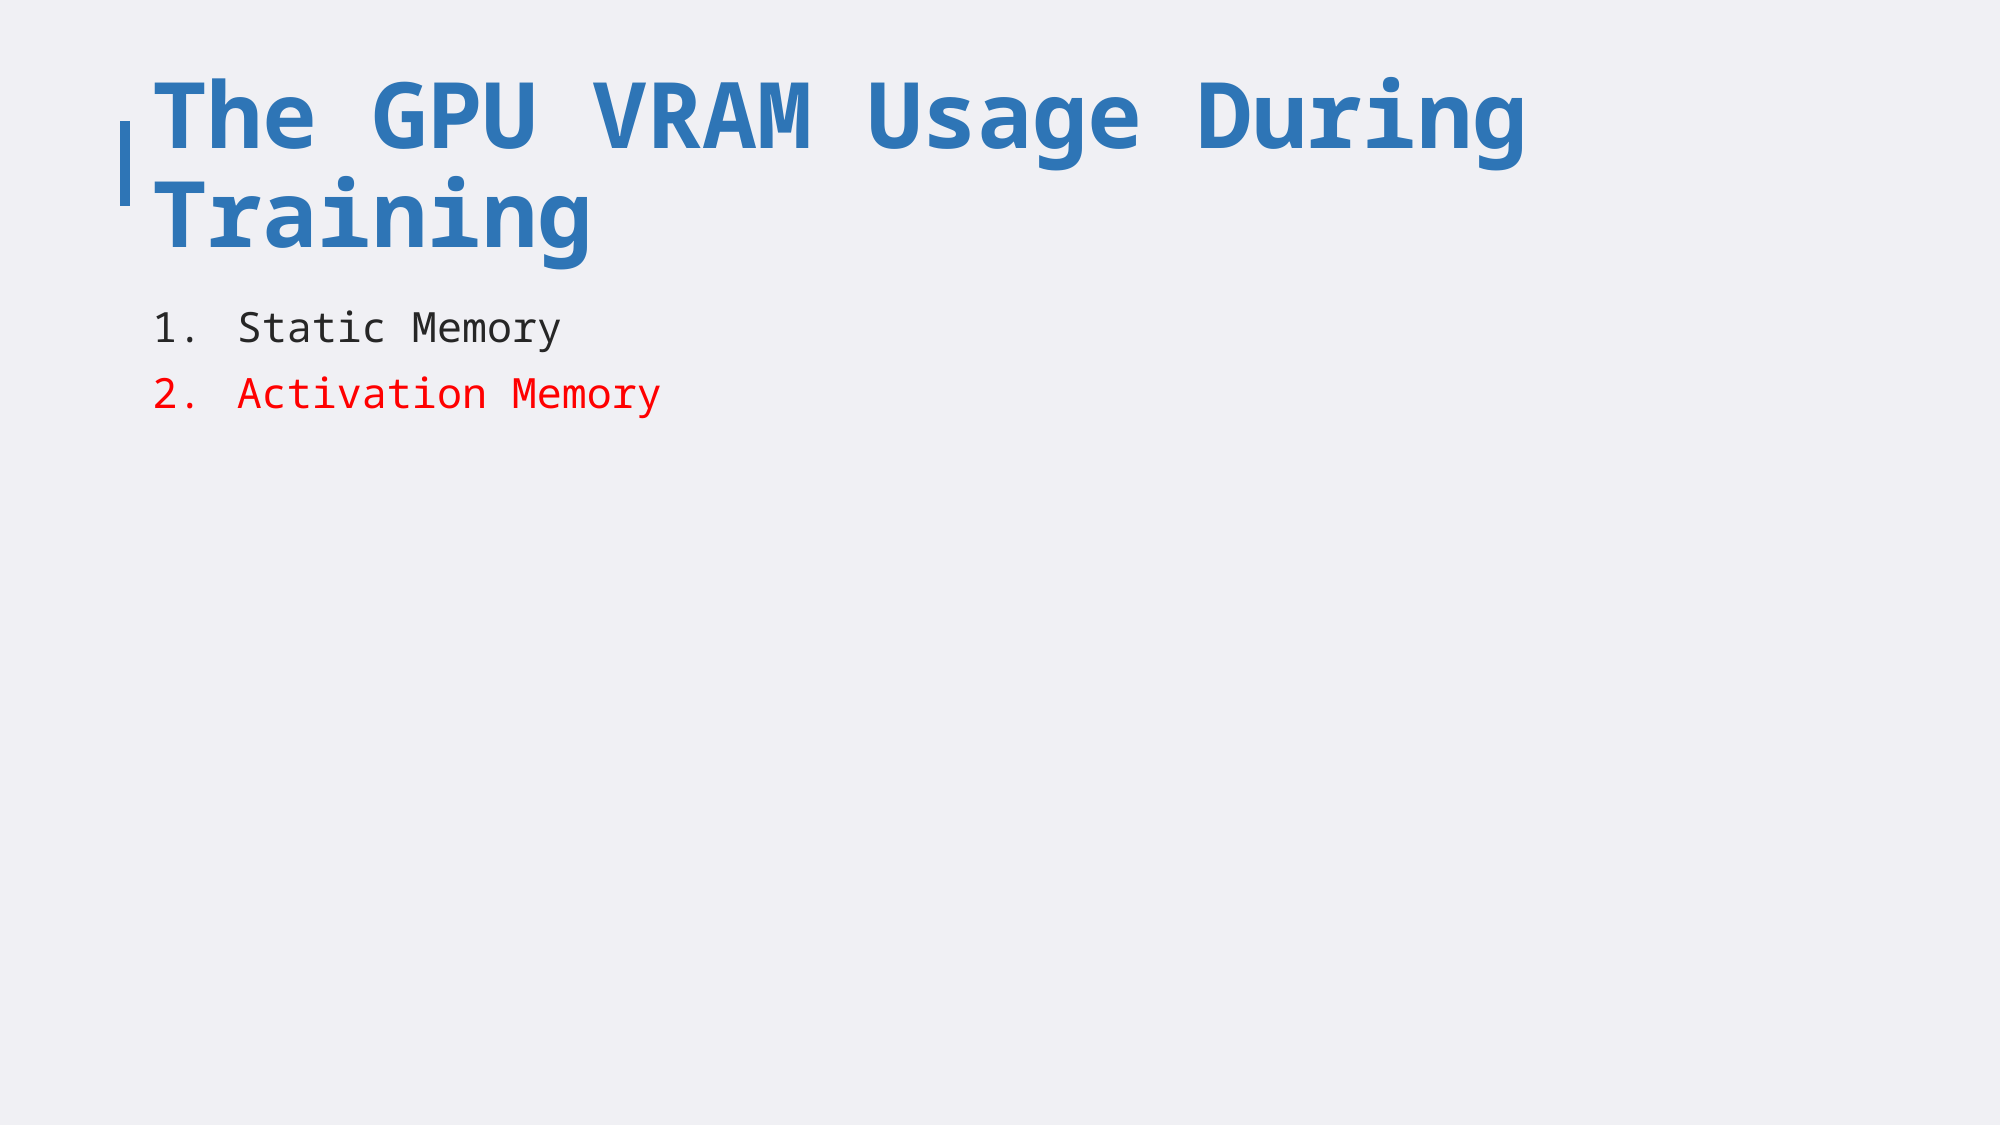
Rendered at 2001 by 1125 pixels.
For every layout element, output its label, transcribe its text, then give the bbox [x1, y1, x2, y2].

list Static Memory Activation Memory [137, 299, 1863, 1014]
title The GPU VRAM Usage During Training [137, 59, 1863, 278]
